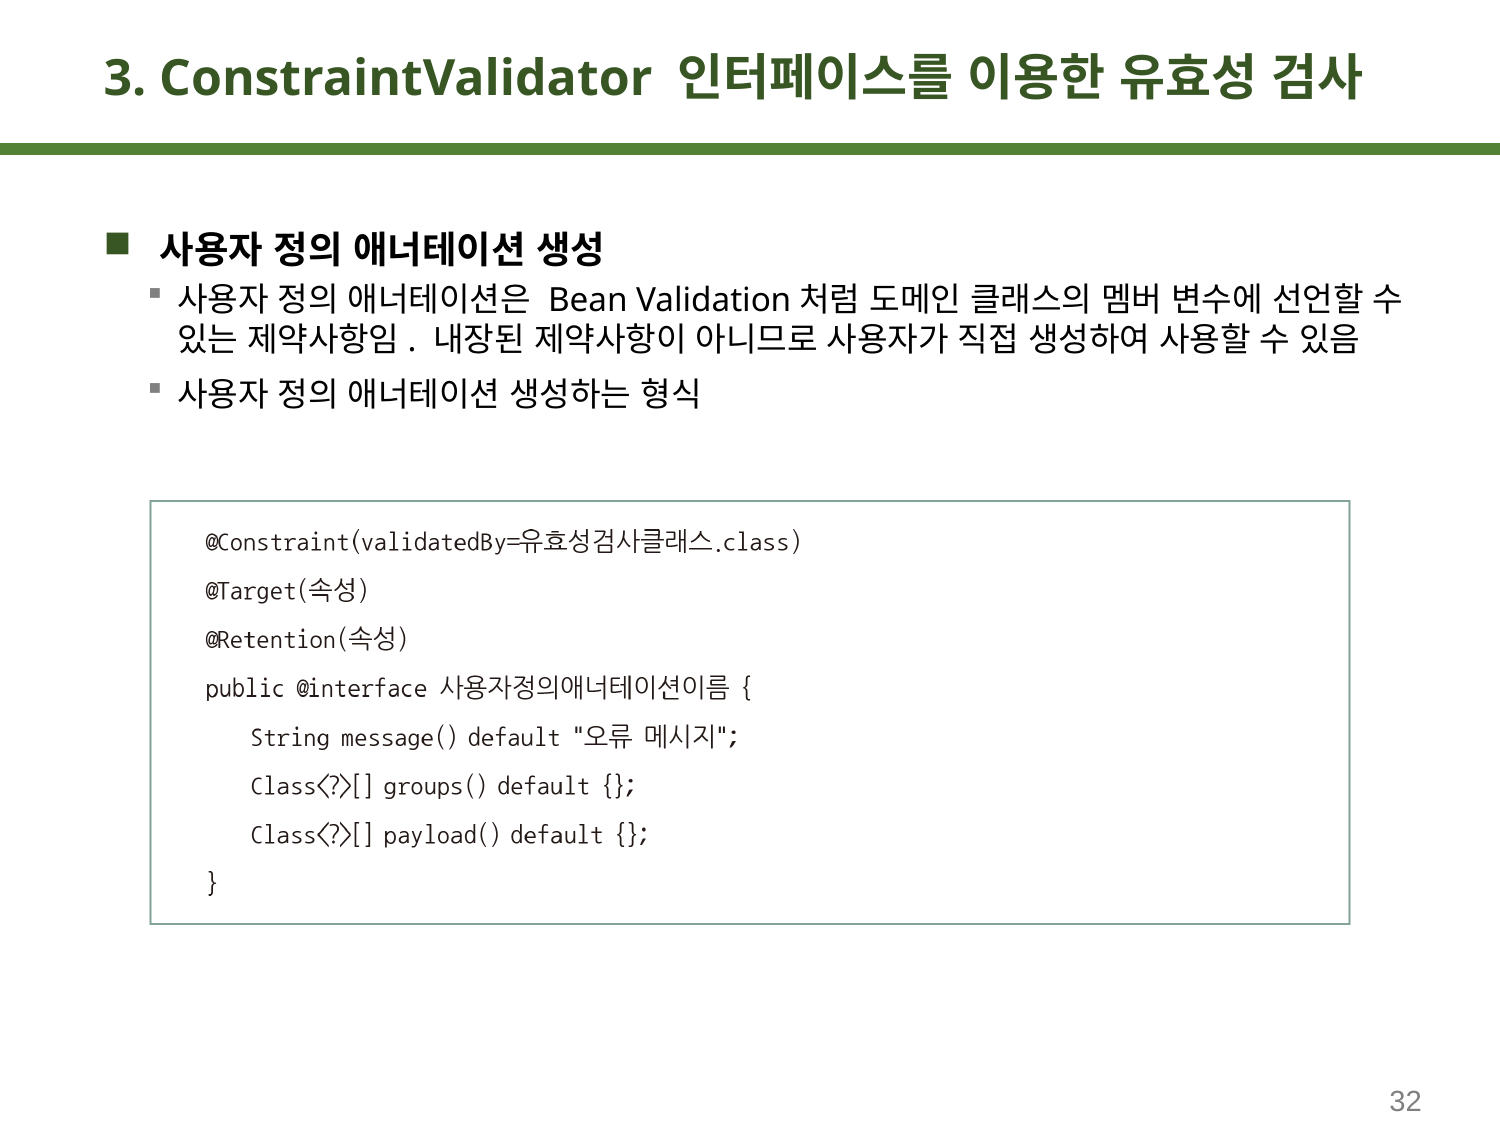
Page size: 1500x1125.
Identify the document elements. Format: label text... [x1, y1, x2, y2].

title 3. ConstraintValidator 인터페이스를 이용한 유효성 검사 [88, 30, 1436, 121]
picture [146, 495, 1354, 929]
list 사용자 정의 애너테이션 생성 사용자 정의 애너테이션은 Bean Validation처럼 도메인 클래스의 멤버 변수에 선언할 수 있는 제약사항임. 내장된 제약사항이 아니므로 사용자가 직접 생성하여 사용할 수 있음 사용자 정의 애너테이션 생성하는 형식 [88, 196, 1436, 1083]
